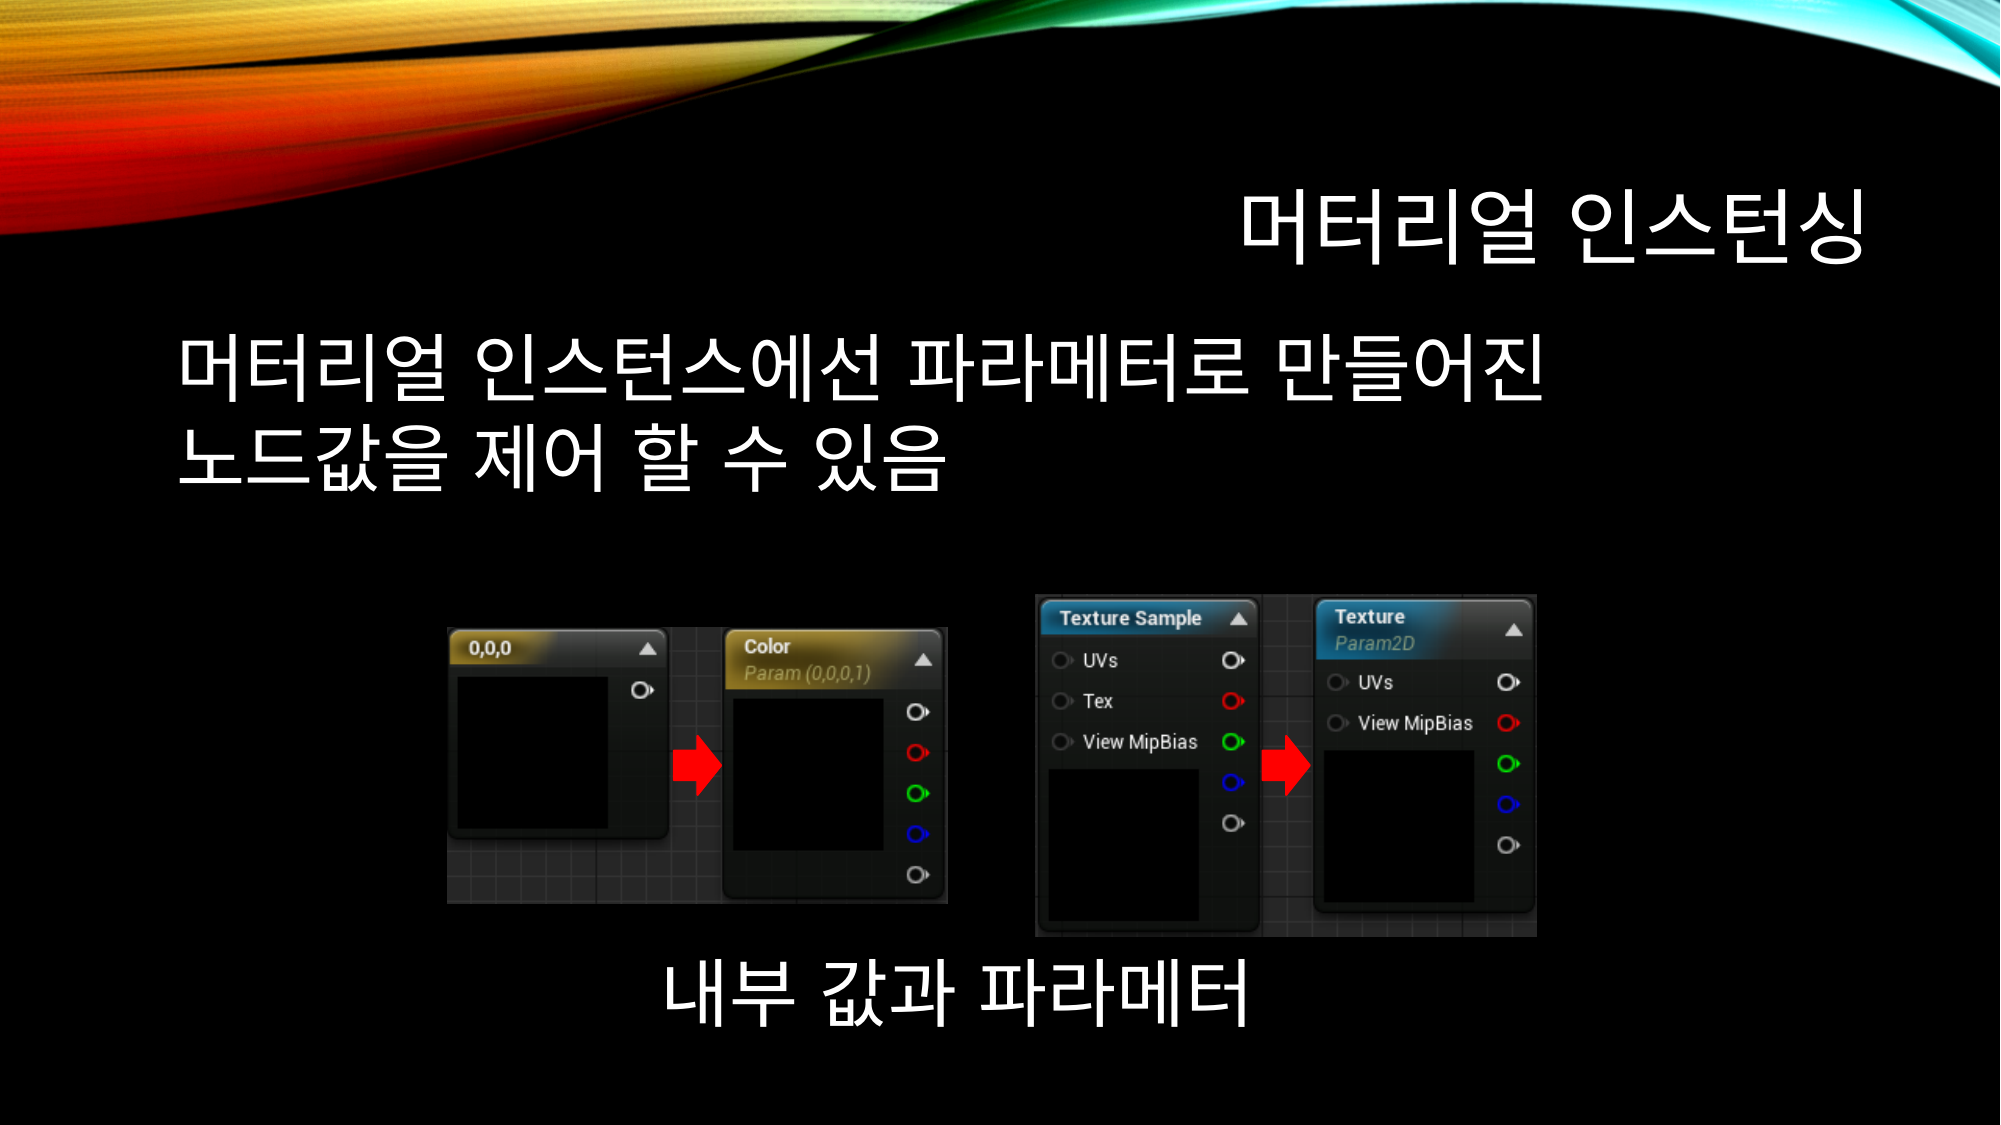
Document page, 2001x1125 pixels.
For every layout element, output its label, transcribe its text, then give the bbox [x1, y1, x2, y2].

text_box 내부 값과 파라메터 [645, 939, 1473, 1044]
picture [447, 626, 948, 904]
title 머터리얼 인스턴싱 [474, 125, 1888, 338]
picture [1035, 594, 1538, 937]
text_box 머터리얼 인스턴스에선 파라메터로 만들어진 노드값을 제어 할 수 있음 [161, 314, 1827, 510]
picture [0, 0, 2000, 237]
